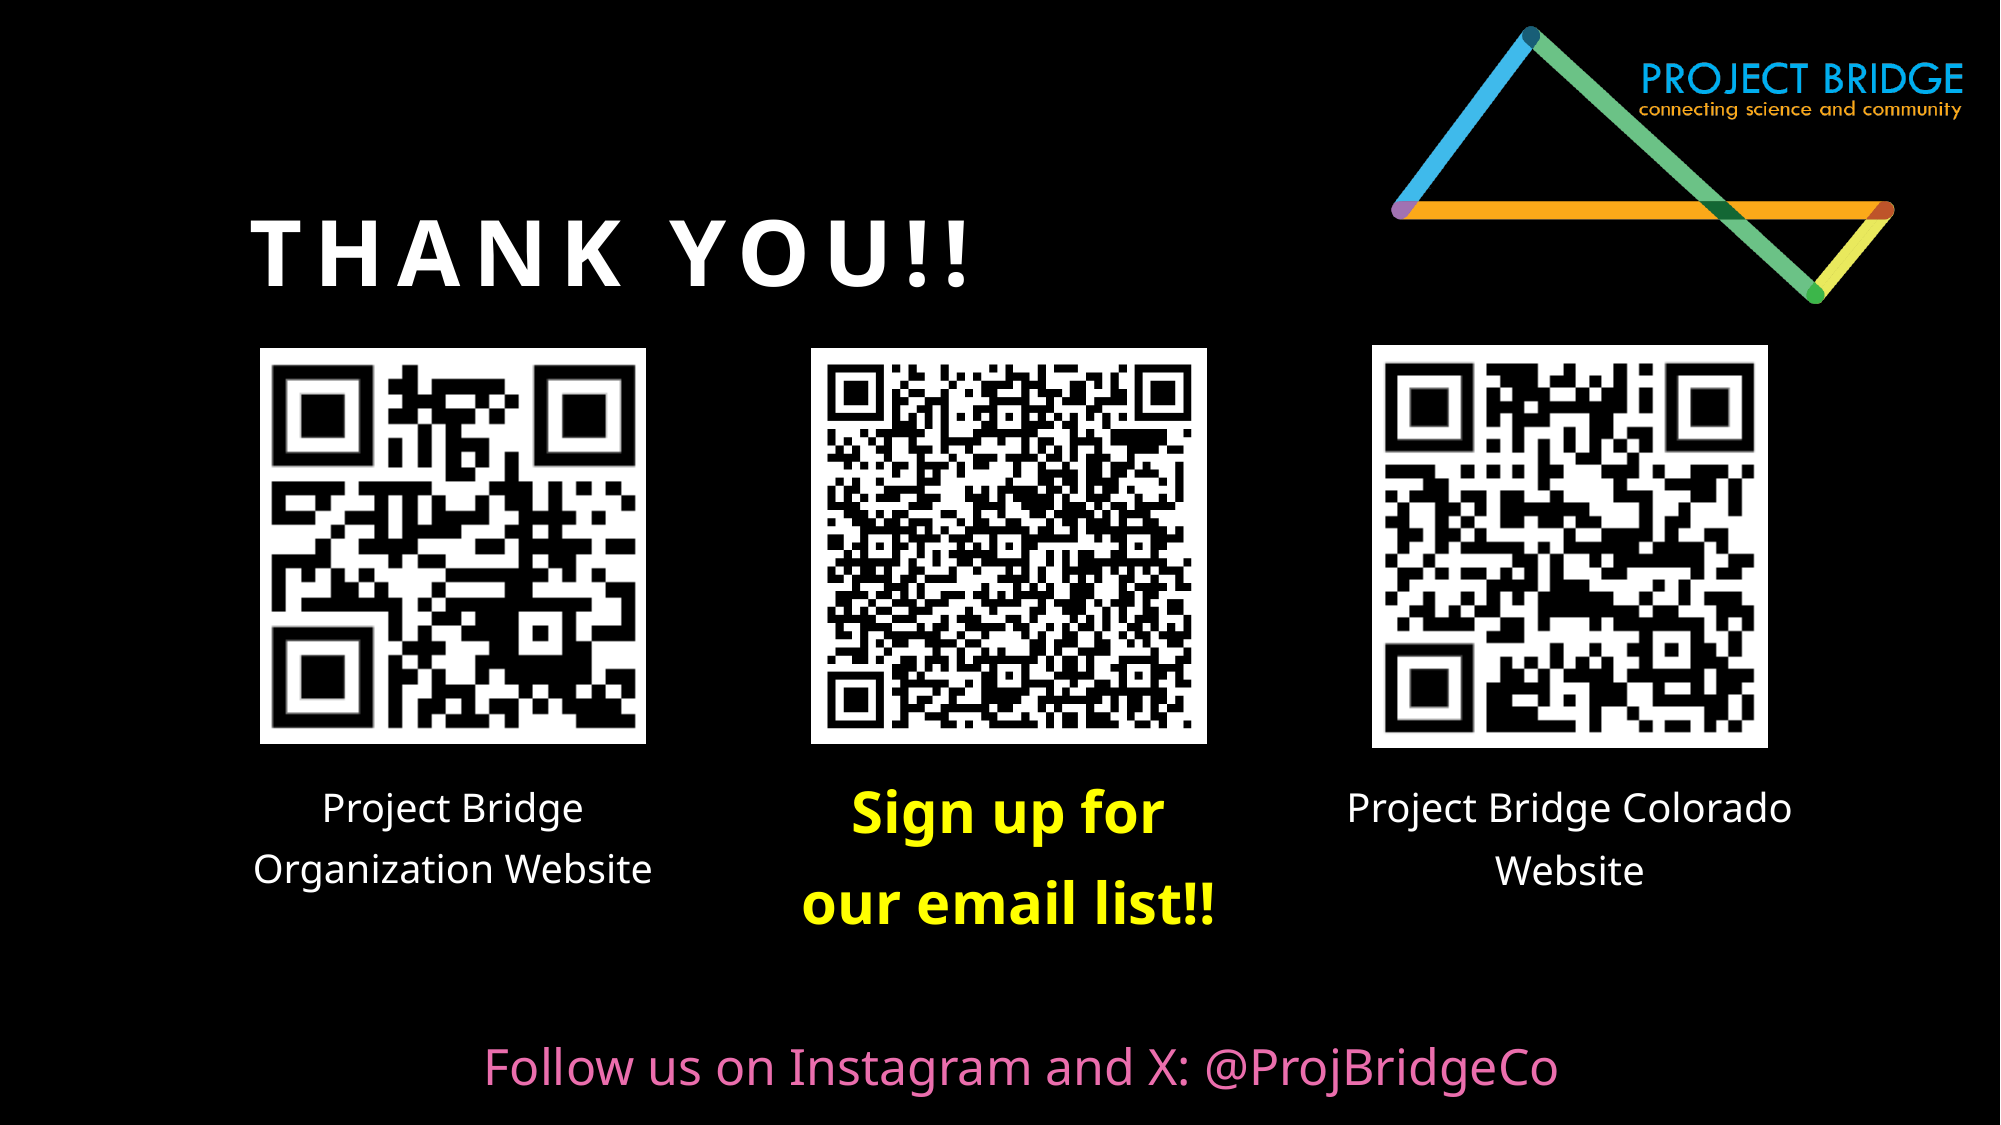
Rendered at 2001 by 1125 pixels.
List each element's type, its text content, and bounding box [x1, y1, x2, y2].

picture [1391, 26, 1964, 304]
text_box Sign up for our email list!! [785, 747, 1233, 970]
text_box Follow us on Instagram and X: @ProjBridgeCo [183, 1009, 1861, 1105]
list Project Bridge Organization Website [212, 760, 694, 902]
text_box Project Bridge Colorado Website [1329, 760, 1810, 902]
title Thank you!! [234, 171, 1750, 313]
picture [1372, 345, 1768, 748]
picture [260, 348, 646, 744]
picture [811, 348, 1207, 744]
